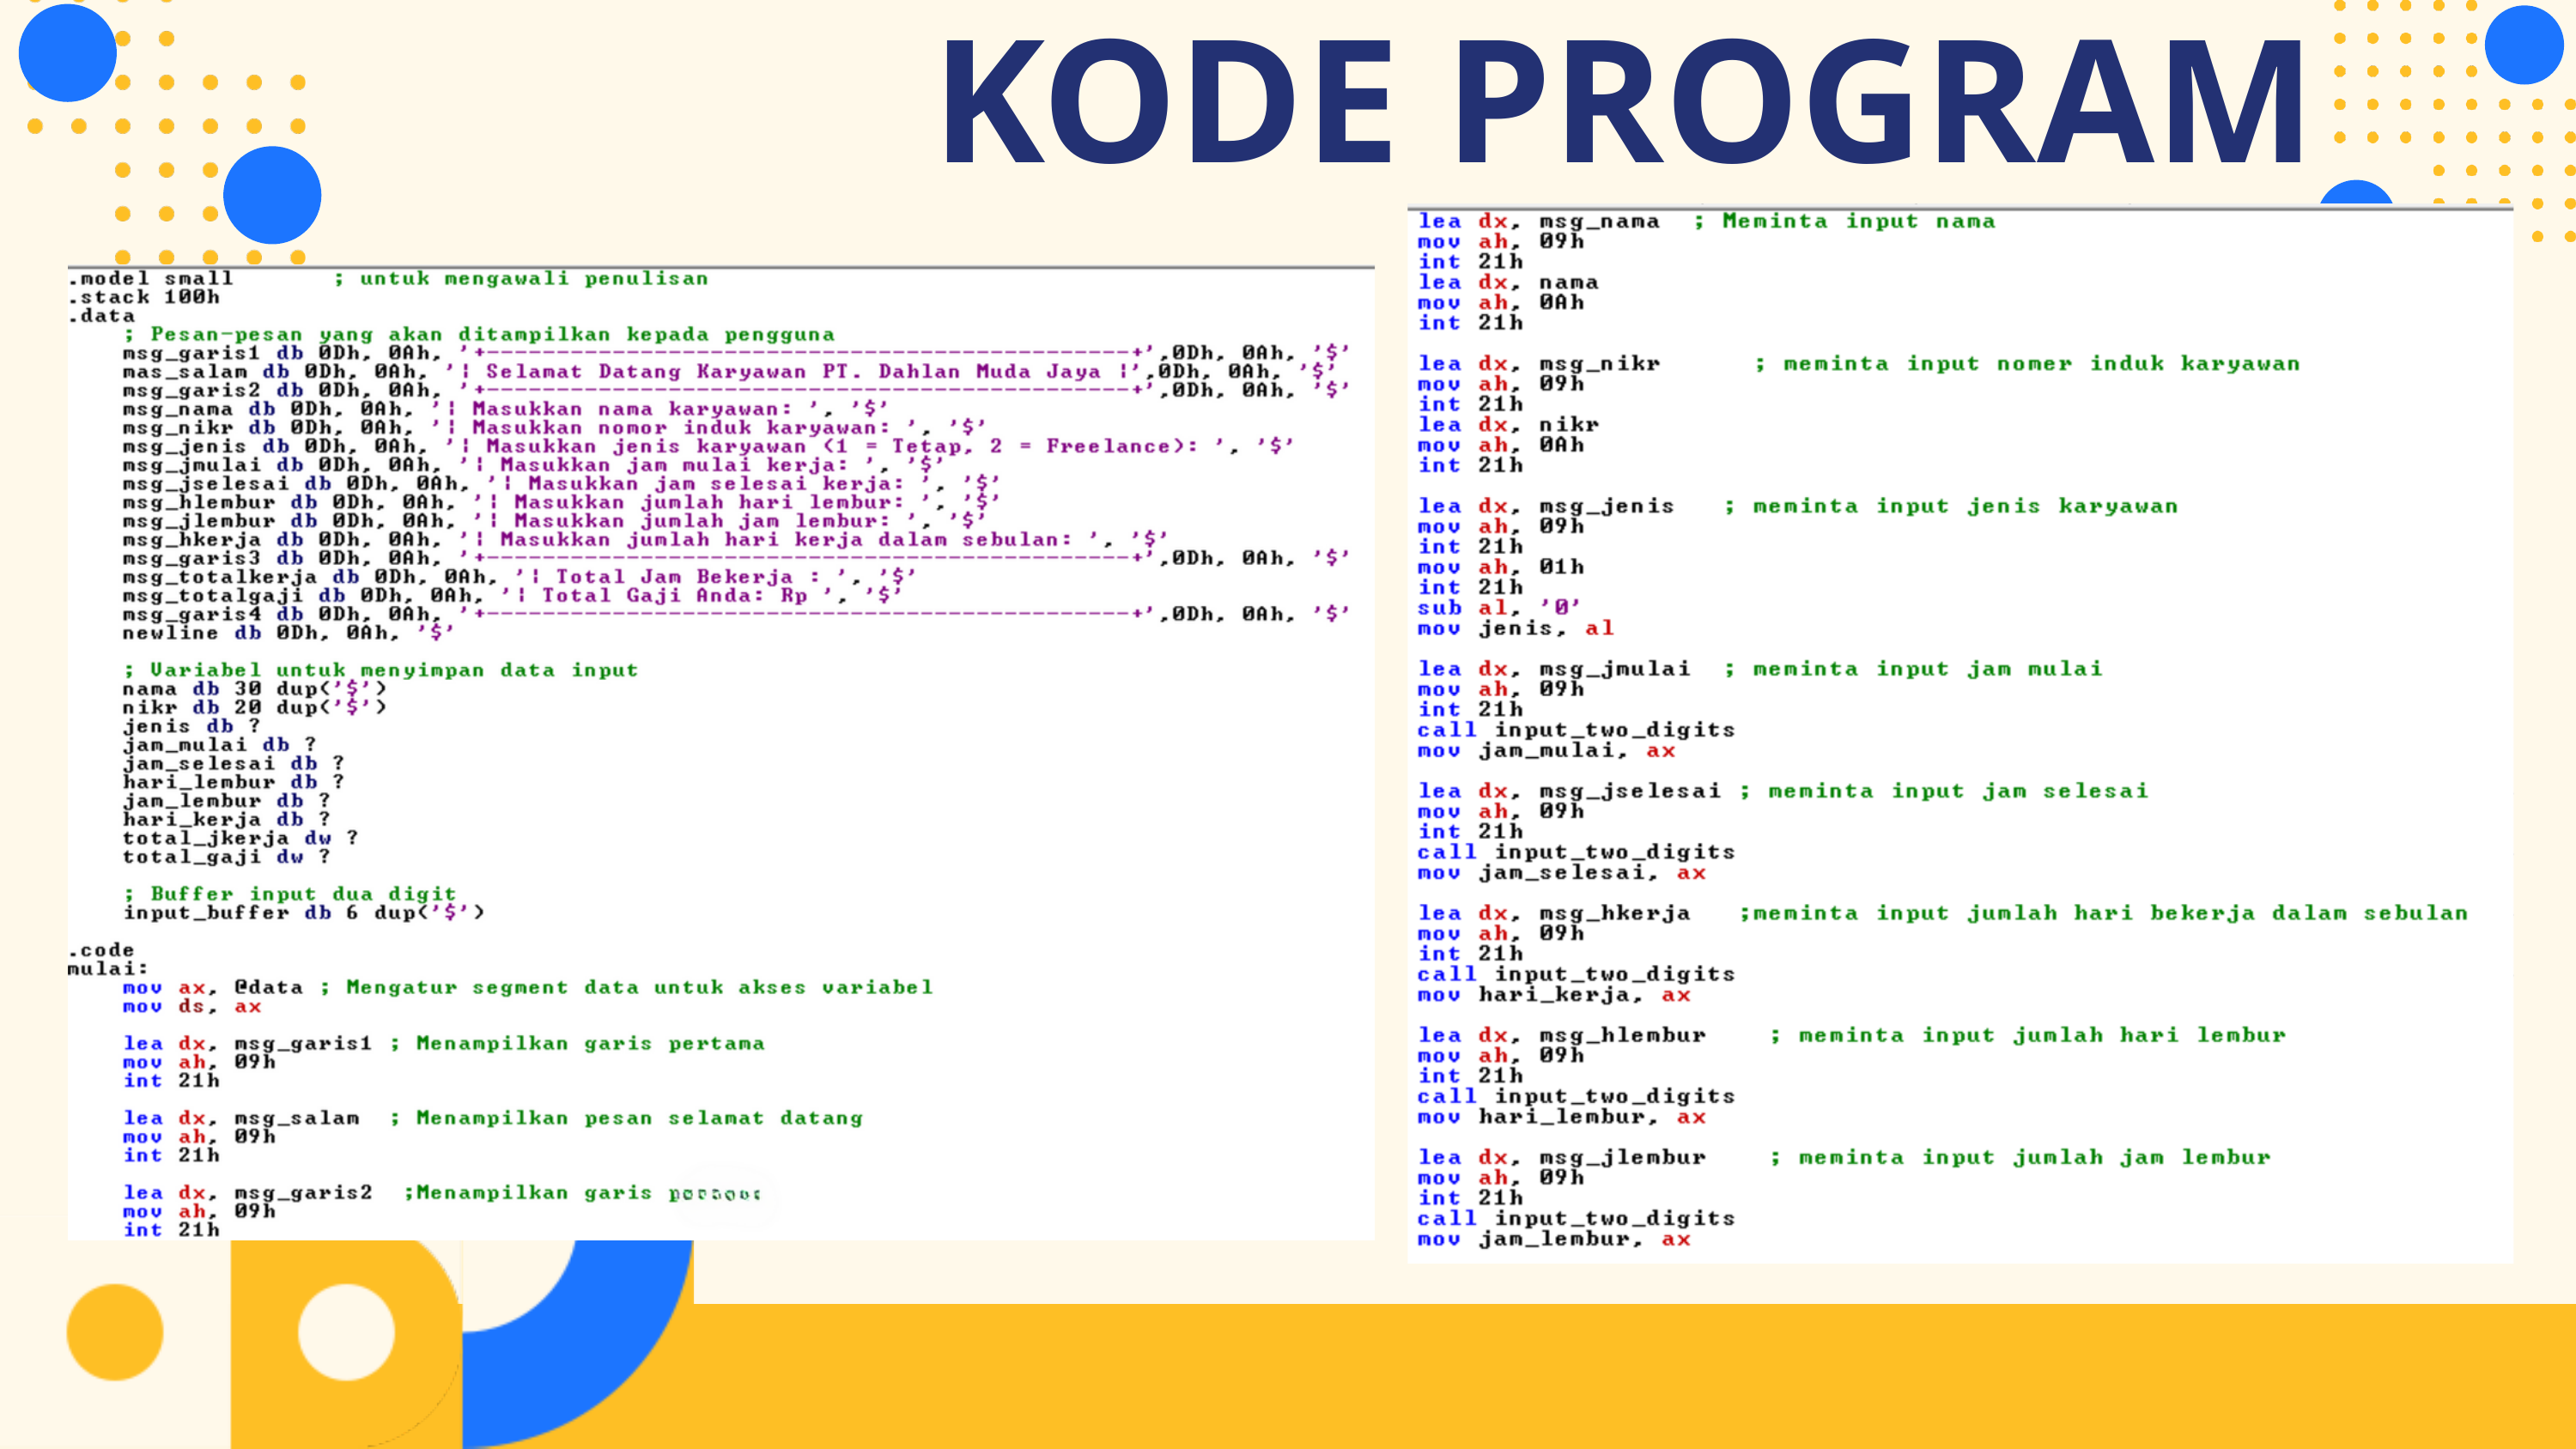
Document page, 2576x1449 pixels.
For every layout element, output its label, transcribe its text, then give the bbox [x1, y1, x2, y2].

text_box [2334, 0, 2576, 11]
text_box [0, 0, 306, 266]
text_box [2399, 197, 2576, 242]
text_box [0, 1303, 2576, 1449]
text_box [222, 146, 322, 245]
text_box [18, 3, 118, 103]
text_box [2317, 179, 2397, 259]
text_box [1407, 203, 2514, 1264]
text_box [0, 985, 695, 1303]
text_box [68, 264, 1376, 1240]
text_box KODE PROGRAM [628, 11, 2576, 197]
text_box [2484, 5, 2565, 85]
